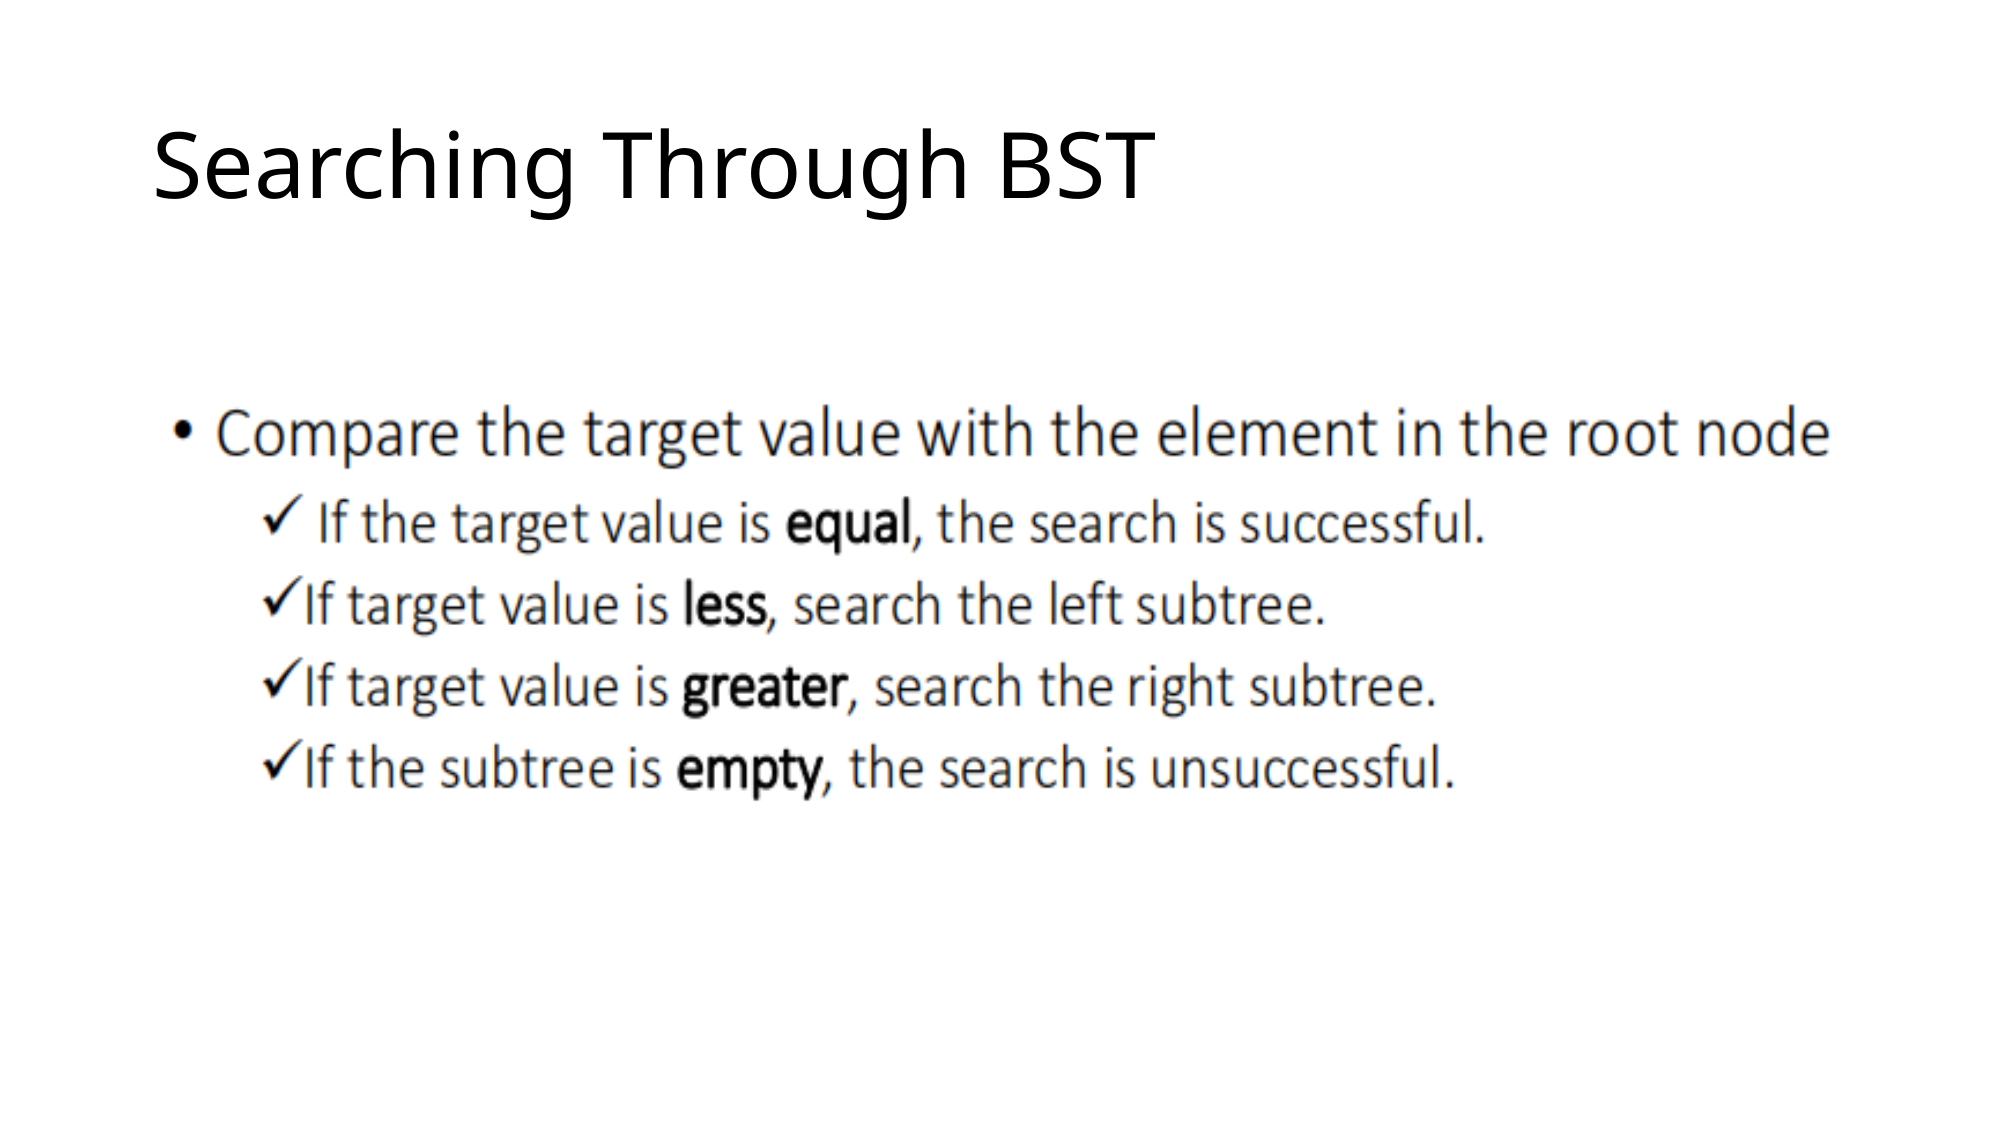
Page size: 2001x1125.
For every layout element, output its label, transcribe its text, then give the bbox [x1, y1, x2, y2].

title Searching Through BST [137, 59, 1863, 278]
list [137, 380, 1863, 841]
